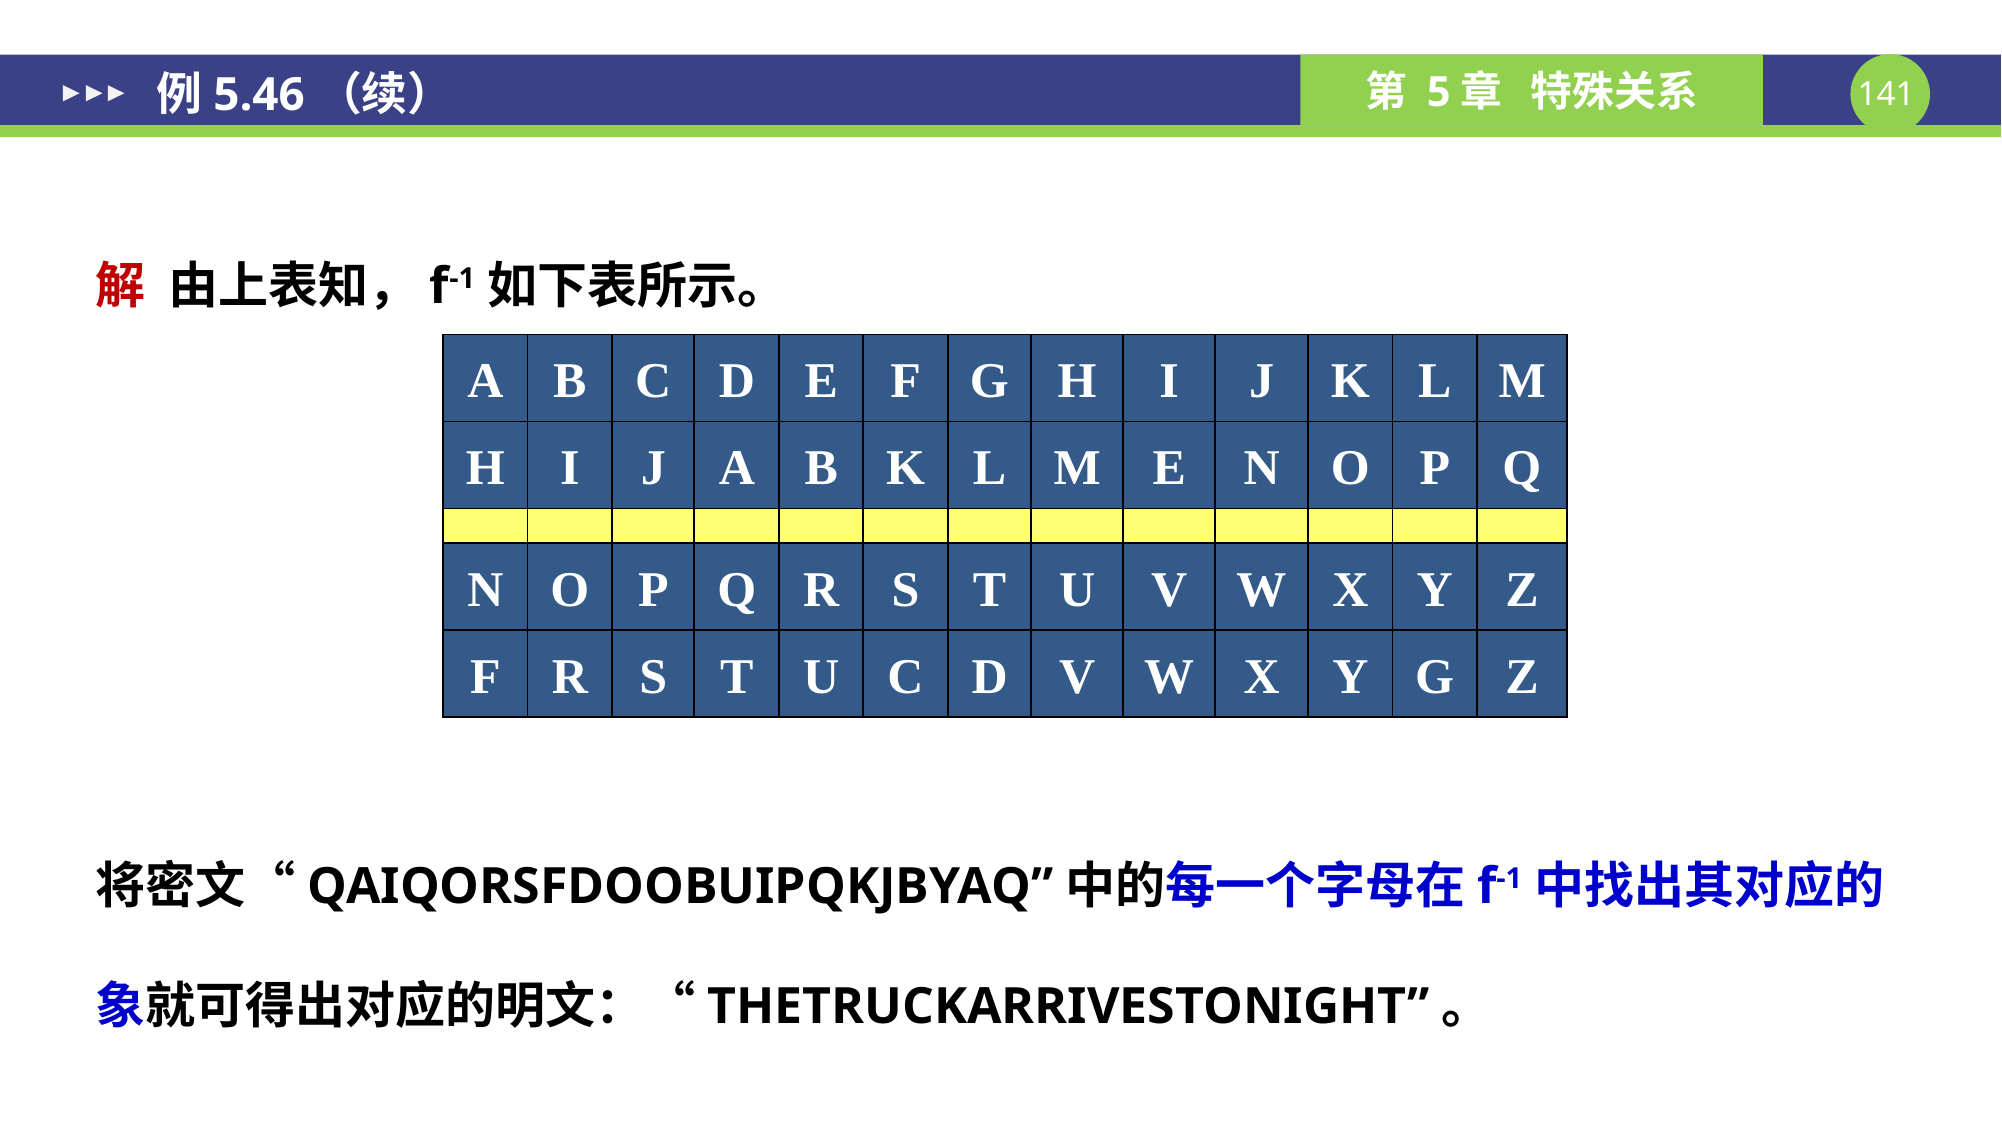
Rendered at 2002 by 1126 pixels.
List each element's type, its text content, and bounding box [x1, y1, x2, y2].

table_cell P [613, 544, 693, 629]
table_cell N [444, 544, 527, 629]
table_cell U [1032, 544, 1122, 629]
table_cell R [528, 631, 611, 716]
table_cell [1216, 509, 1307, 542]
table_cell R [780, 544, 862, 629]
table_cell [864, 509, 947, 542]
table_cell L [949, 422, 1030, 508]
table_cell [780, 509, 862, 542]
table_cell [695, 509, 778, 542]
table_cell Q [695, 544, 778, 629]
table_cell [1124, 509, 1214, 542]
table_cell [444, 509, 527, 542]
table_cell V [1032, 631, 1122, 716]
table_cell Y [1309, 631, 1392, 716]
table_cell H [444, 422, 527, 508]
table_cell M [1032, 422, 1122, 508]
table_cell A [695, 422, 778, 508]
table_cell I [528, 422, 611, 508]
table_cell S [613, 631, 693, 716]
table_cell X [1309, 544, 1392, 629]
table_header C [613, 335, 693, 421]
table_header H [1032, 335, 1122, 421]
table_cell W [1124, 631, 1214, 716]
table_header E [780, 335, 862, 421]
list 解 由上表知，f-1如下表所示。 将密文“QAIQORSFDOOBUIPQKJBYAQ”中的每一个字母在f-1中找出其对应的象就可得出对应的明文：“THETRUCKARRIVESTONIGHT”。 [75, 183, 1951, 1081]
table_header G [949, 335, 1030, 421]
table_header B [528, 335, 611, 421]
table_cell Z [1478, 631, 1566, 716]
table_cell T [949, 544, 1030, 629]
table_cell O [528, 544, 611, 629]
table_header I [1124, 335, 1214, 421]
table_header K [1309, 335, 1392, 421]
table_cell [1309, 509, 1392, 542]
table_cell S [864, 544, 947, 629]
table_cell D [949, 631, 1030, 716]
table_cell O [1309, 422, 1392, 508]
table_cell Y [1393, 544, 1476, 629]
table_cell [1393, 509, 1476, 542]
table_cell C [864, 631, 947, 716]
table_header J [1216, 335, 1307, 421]
table_cell Z [1478, 544, 1566, 629]
table_cell [528, 509, 611, 542]
text_box 例5.46（续） [136, 44, 1902, 141]
table_cell [1478, 509, 1566, 542]
table_header L [1393, 335, 1476, 421]
table_cell F [444, 631, 527, 716]
table_cell W [1216, 544, 1307, 629]
table_cell G [1393, 631, 1476, 716]
table_header F [864, 335, 947, 421]
table_cell X [1216, 631, 1307, 716]
table_header A [444, 335, 527, 421]
table_cell Q [1478, 422, 1566, 508]
table_cell U [780, 631, 862, 716]
table_header M [1478, 335, 1566, 421]
table_cell [949, 509, 1030, 542]
table_cell [1032, 509, 1122, 542]
table_header D [695, 335, 778, 421]
table_cell V [1124, 544, 1214, 629]
table_cell E [1124, 422, 1214, 508]
table_cell K [864, 422, 947, 508]
table_cell P [1393, 422, 1476, 508]
table_cell J [613, 422, 693, 508]
table_cell N [1216, 422, 1307, 508]
table_cell B [780, 422, 862, 508]
table_cell [613, 509, 693, 542]
table_cell T [695, 631, 778, 716]
